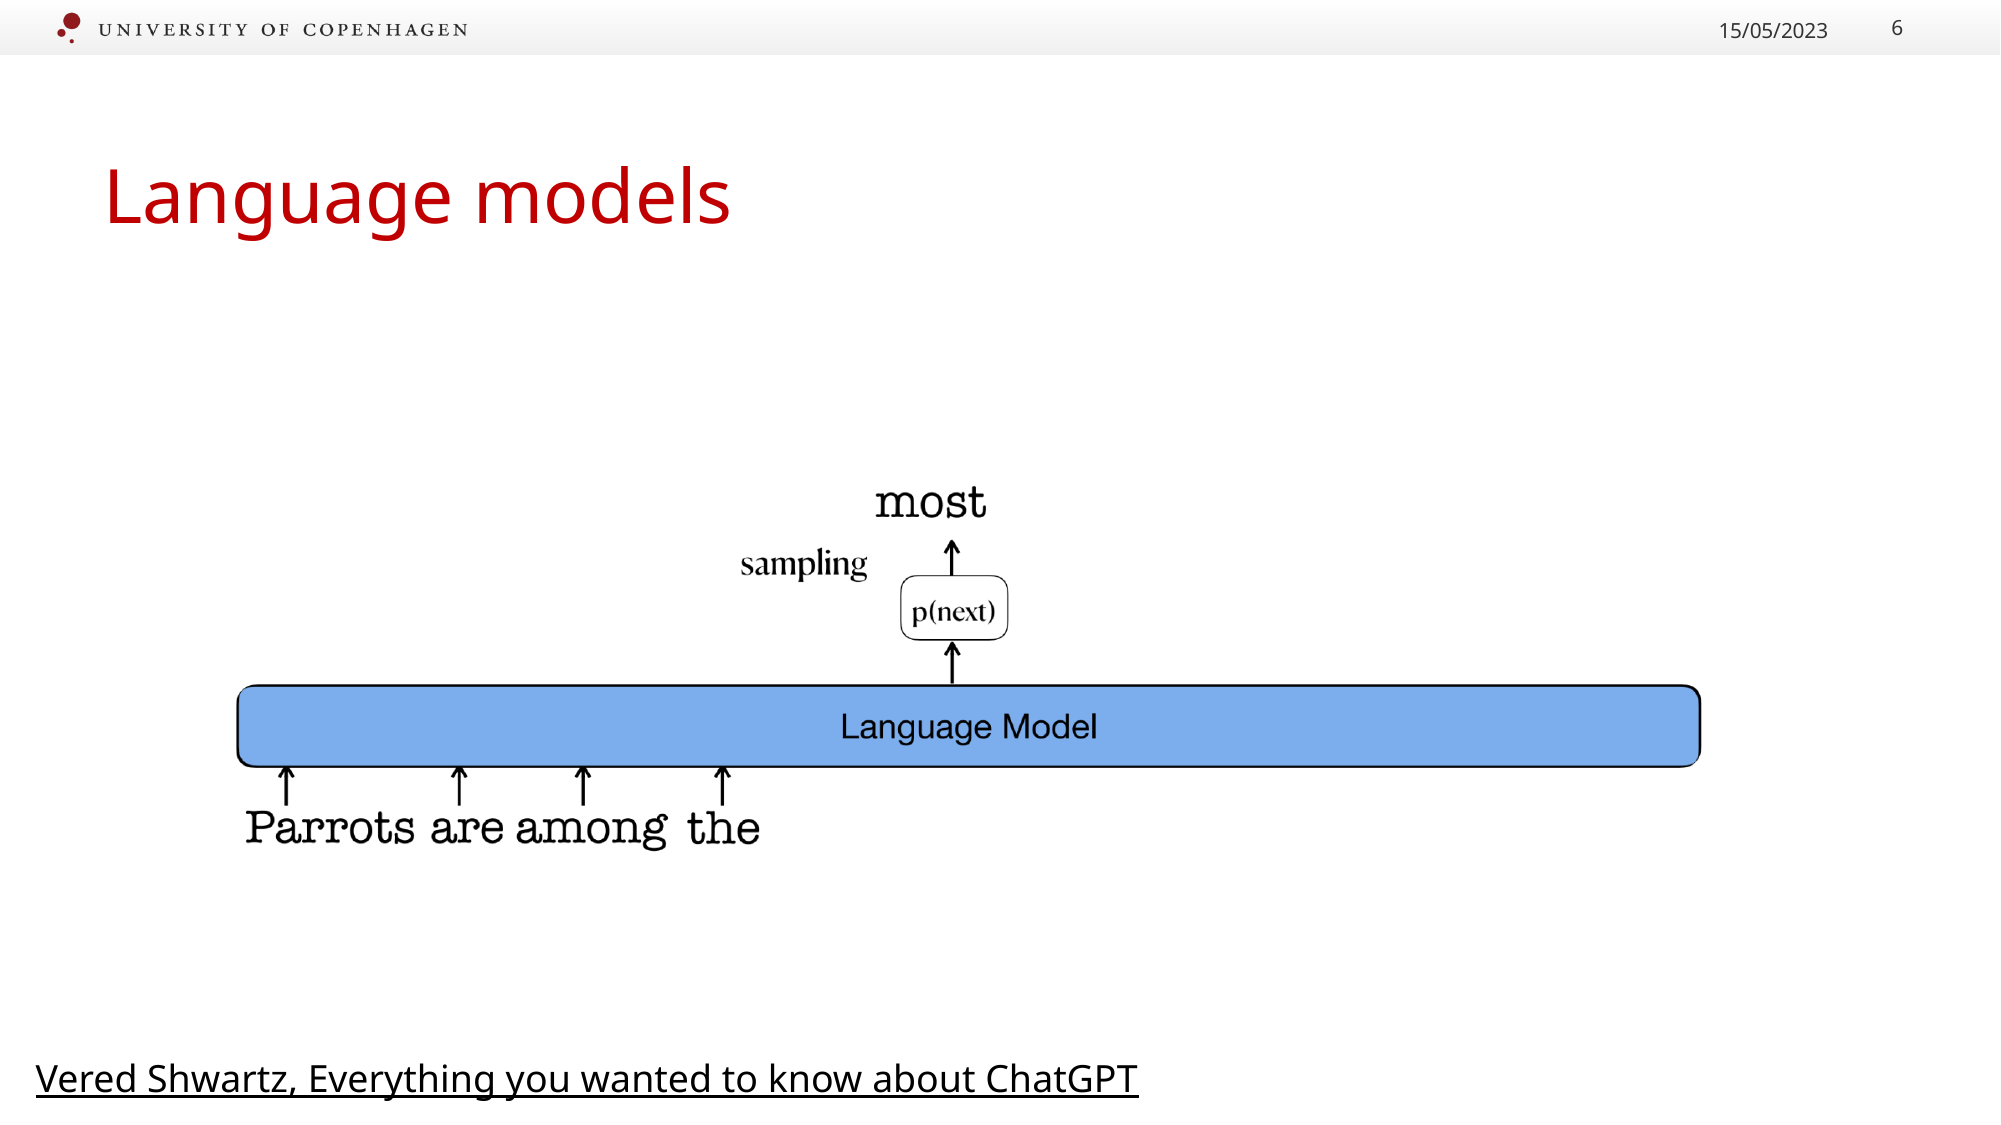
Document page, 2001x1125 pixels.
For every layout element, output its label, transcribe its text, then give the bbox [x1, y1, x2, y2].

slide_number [1694, 14, 1829, 43]
picture [92, 15, 475, 42]
slide_number 6 [1840, 14, 1904, 43]
text_box Language models [88, 140, 1800, 246]
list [96, 257, 1800, 1119]
text_box Vered Shwartz, Everything you wanted to know about ChatGPT [35, 1054, 96, 1106]
